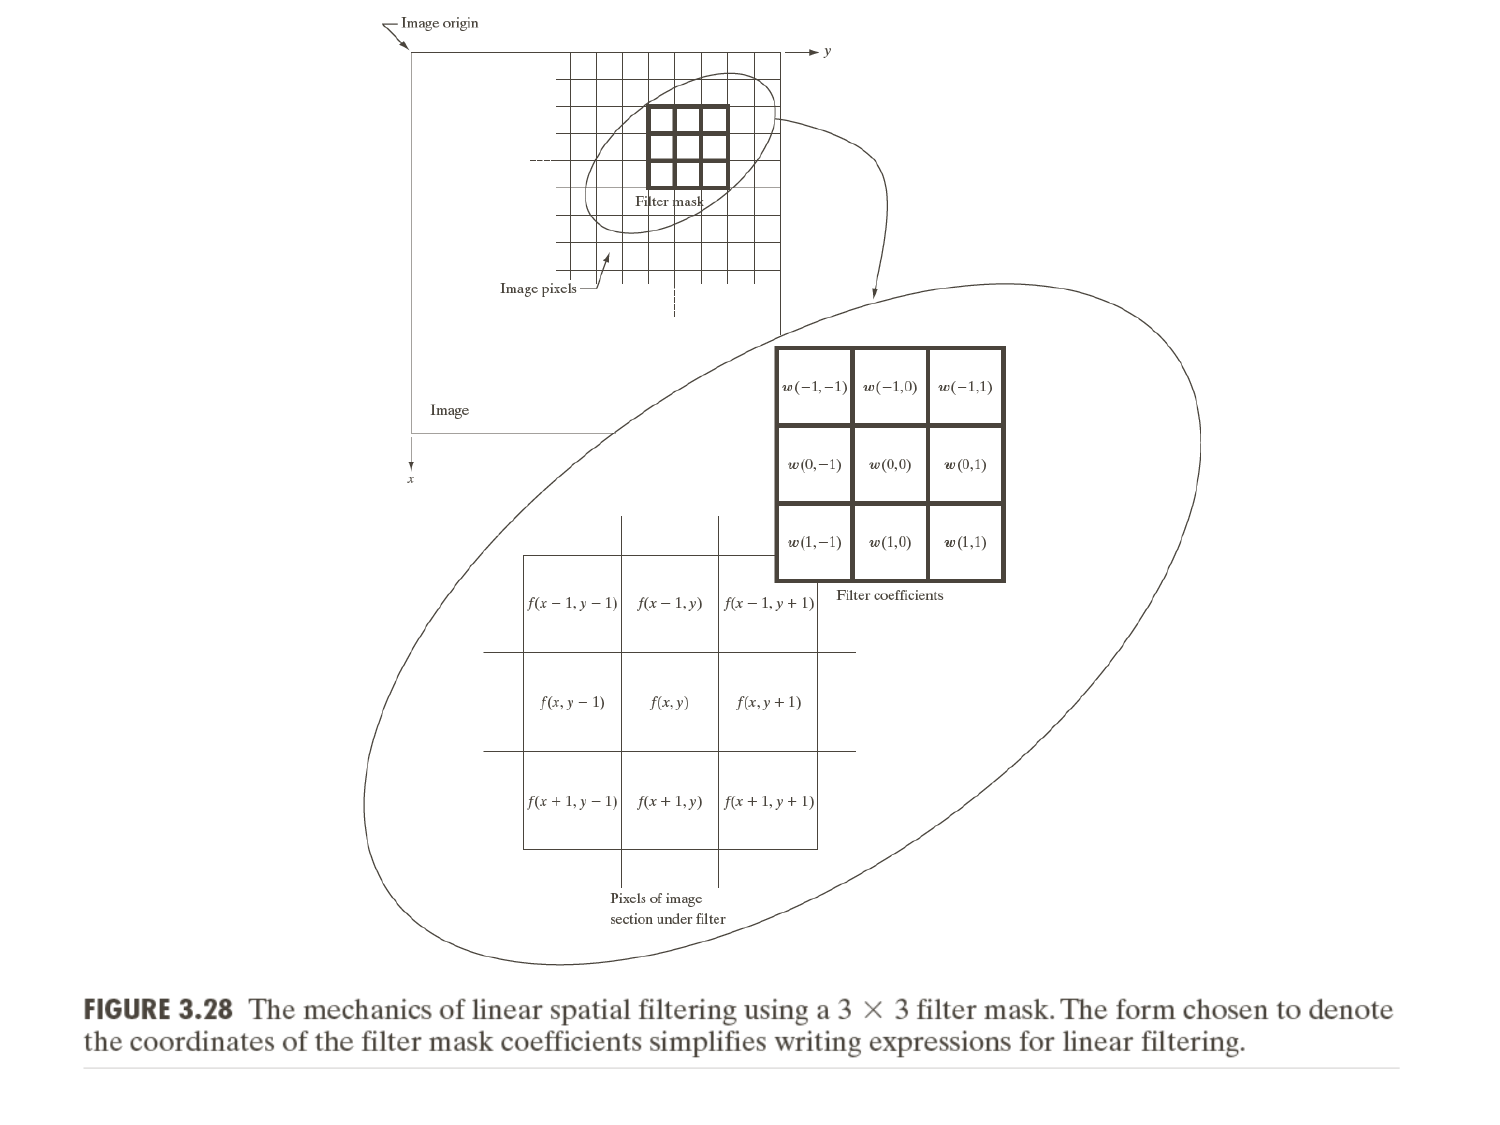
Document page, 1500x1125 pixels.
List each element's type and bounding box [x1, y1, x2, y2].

picture [324, 13, 1211, 971]
picture [76, 995, 1400, 1073]
